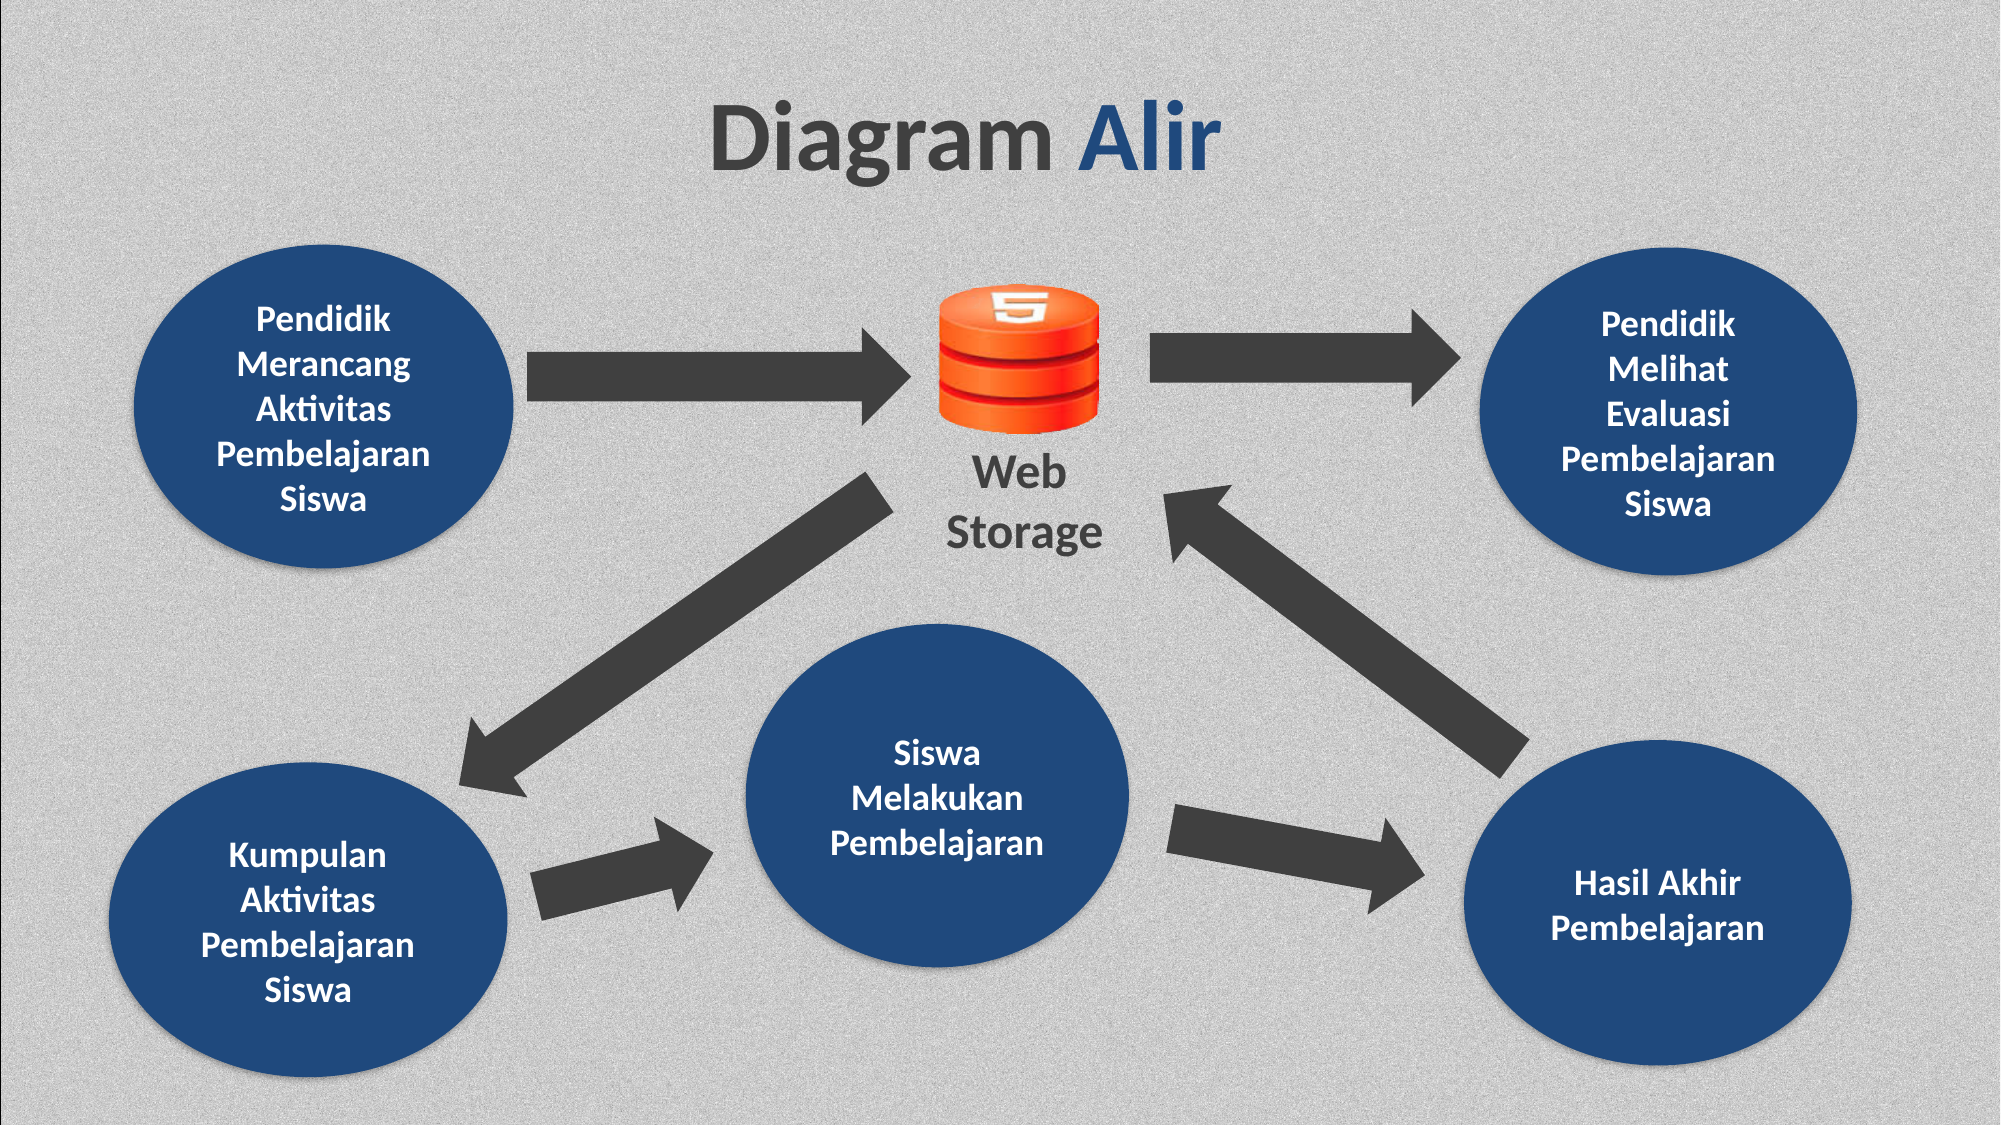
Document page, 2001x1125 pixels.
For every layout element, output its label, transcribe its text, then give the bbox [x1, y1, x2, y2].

text_box [1164, 801, 1428, 917]
text_box Pendidik Melihat Evaluasi Pembelajaran Siswa [1479, 247, 1858, 576]
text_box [930, 283, 1120, 568]
text_box [527, 814, 716, 923]
text_box Siswa Melakukan Pembelajaran [745, 623, 1129, 968]
text_box [456, 469, 896, 800]
text_box Hasil Akhir Pembelajaran [1464, 740, 1852, 1066]
text_box [525, 325, 914, 428]
text_box [1147, 306, 1464, 410]
text_box Kumpulan Aktivitas Pembelajaran Siswa [108, 762, 508, 1078]
text_box Pendidik Merancang Aktivitas Pembelajaran Siswa [133, 244, 514, 569]
text_box [1161, 482, 1532, 781]
picture [0, 0, 2001, 1125]
text_box Diagram Alir [693, 63, 1239, 199]
